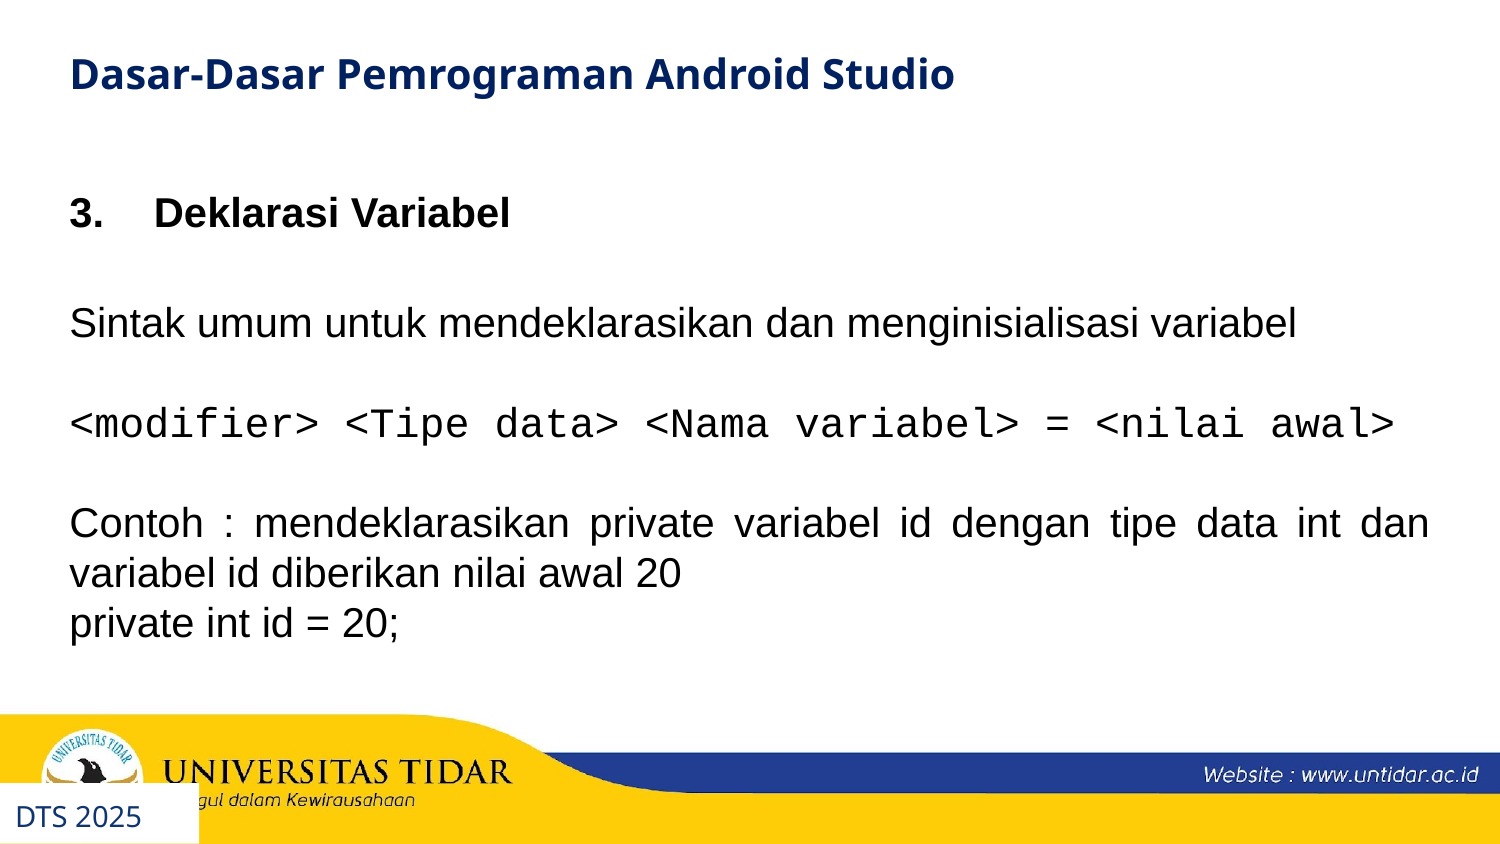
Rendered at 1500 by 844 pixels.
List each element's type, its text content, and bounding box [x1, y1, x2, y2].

text_box DTS 2025 [0, 783, 200, 844]
text_box Dasar-Dasar Pemrograman Android Studio [54, 40, 982, 106]
text_box Deklarasi Variabel Sintak umum untuk mendeklarasikan dan menginisialisasi variabel <modifier> <Tipe data> <Nama variabel> = <nilai awal> Contoh : mendeklarasikan private variabel id dengan tipe data int dan variabel id diberikan nilai awal 20 private int id = 20; [54, 178, 1446, 708]
picture [0, 0, 1500, 844]
